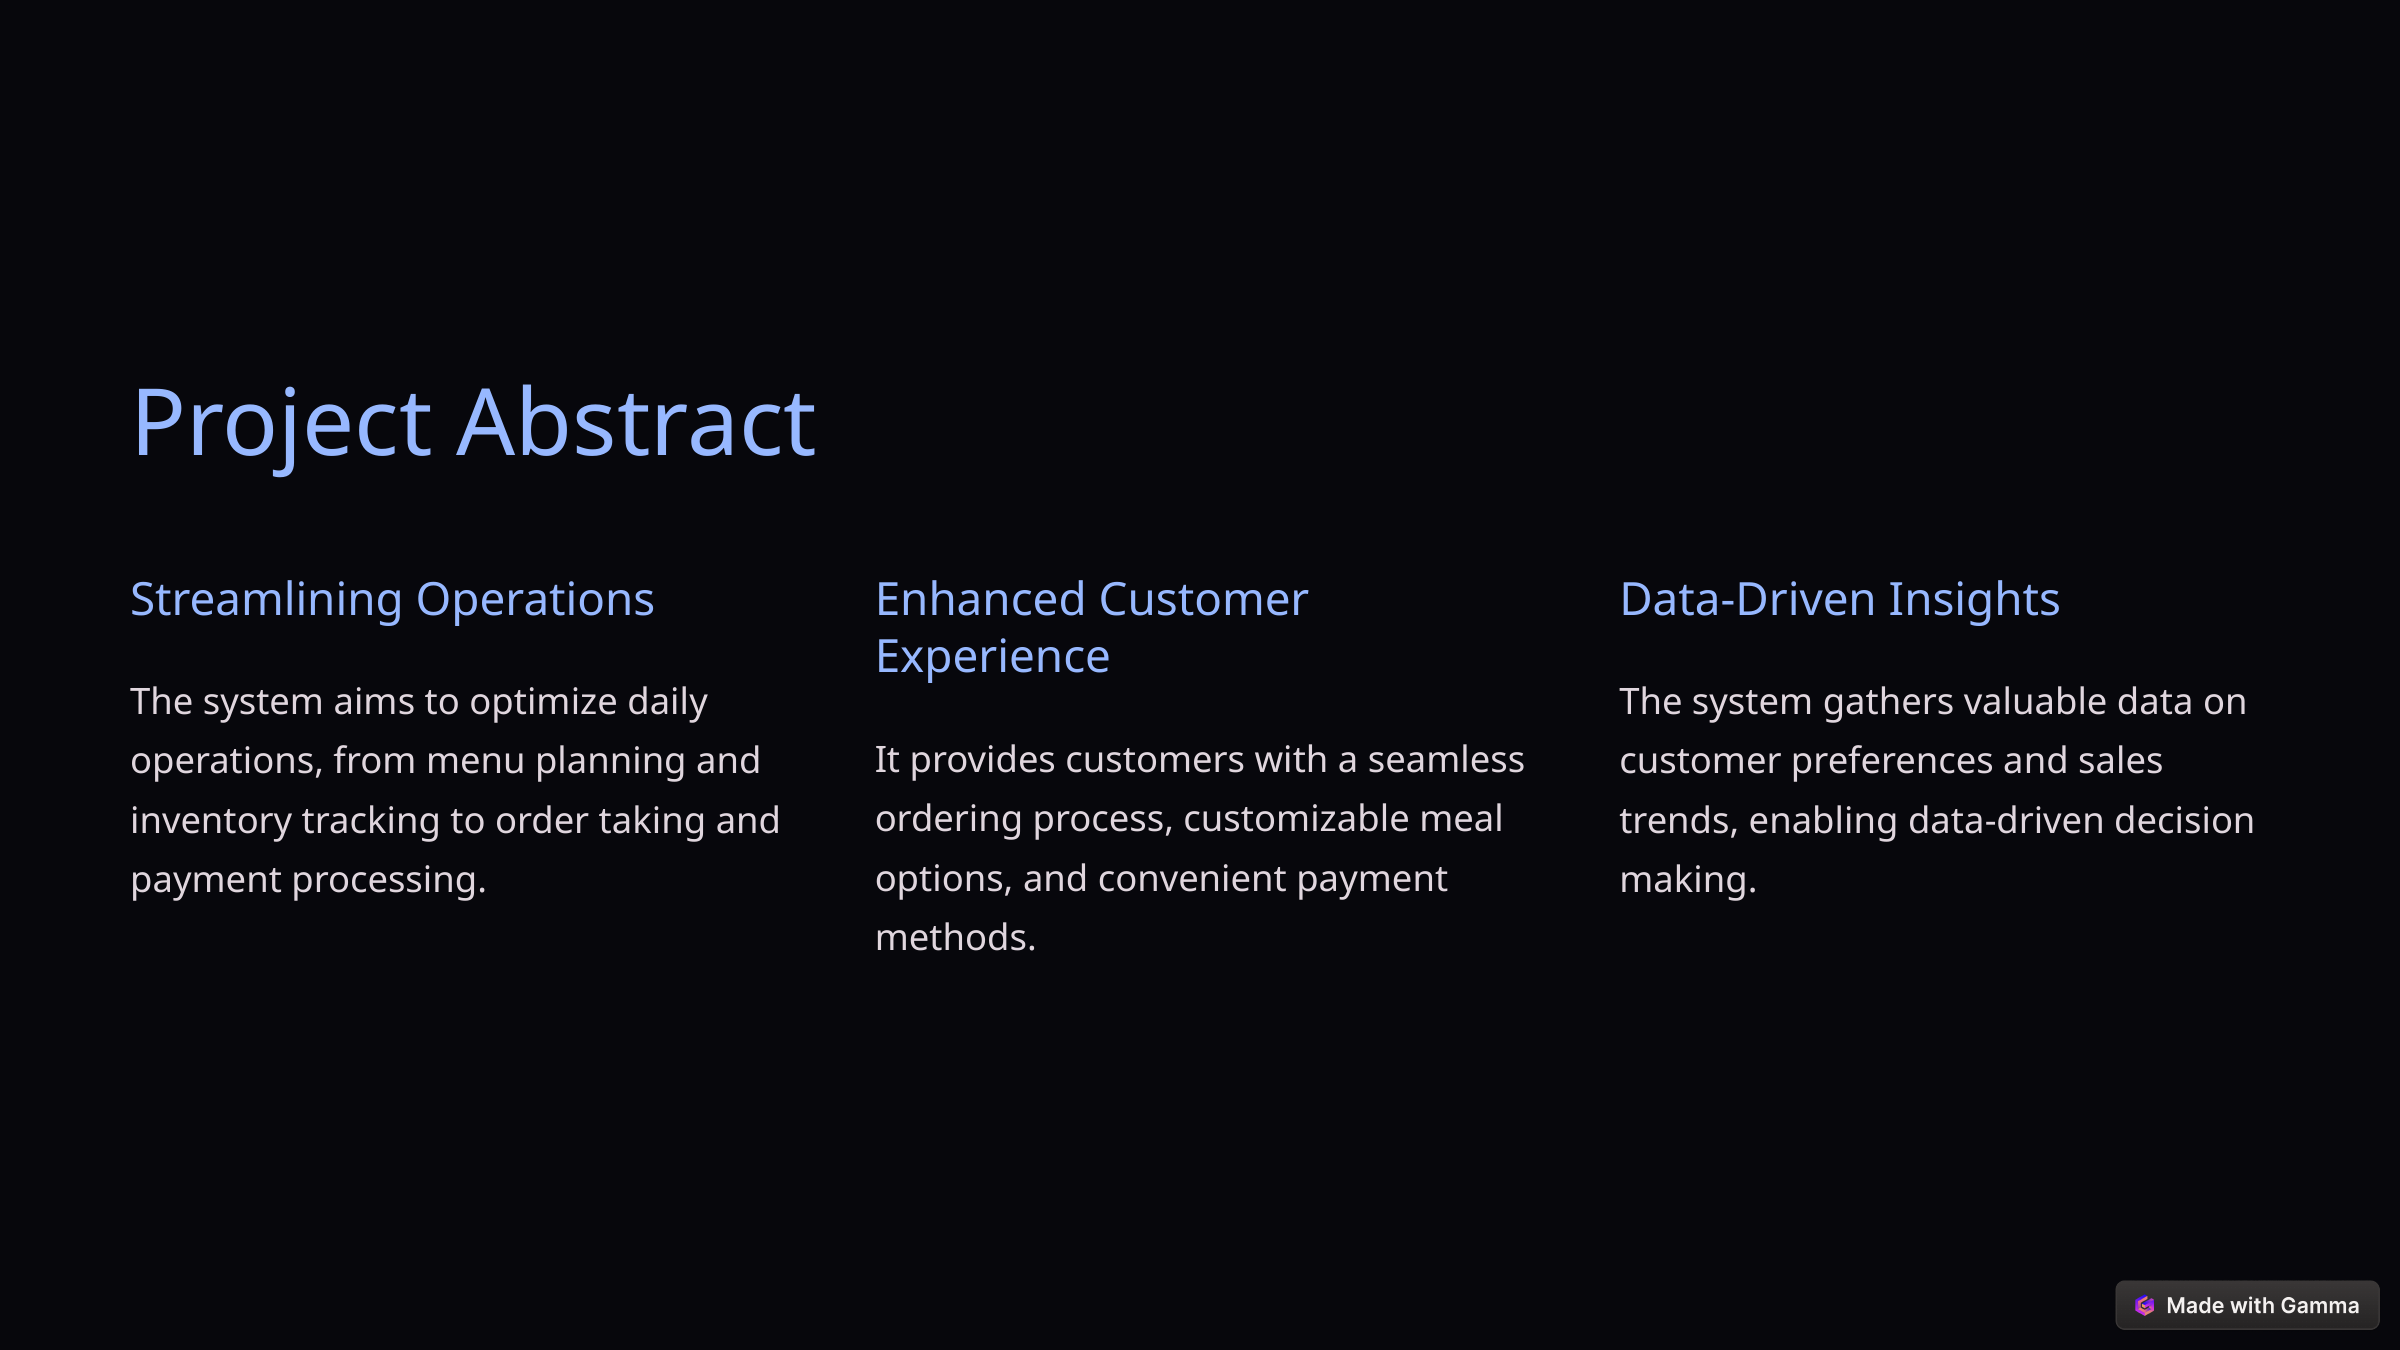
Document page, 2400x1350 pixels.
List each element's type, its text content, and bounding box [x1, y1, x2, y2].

text_box Enhanced Customer Experience [874, 567, 1528, 684]
text_box The system aims to optimize daily operations, from menu planning and inventory tracking to order taking and payment processing. [130, 662, 783, 901]
text_box Data-Driven Insights [1619, 567, 2111, 626]
text_box It provides customers with a seamless ordering process, customizable meal options, and convenient payment methods. [874, 720, 1528, 959]
picture [2106, 1271, 2389, 1339]
text_box Project Abstract [130, 357, 1061, 475]
text_box The system gathers valuable data on customer preferences and sales trends, enabling data-driven decision making. [1619, 662, 2272, 901]
text_box Streamlining Operations [130, 567, 716, 626]
